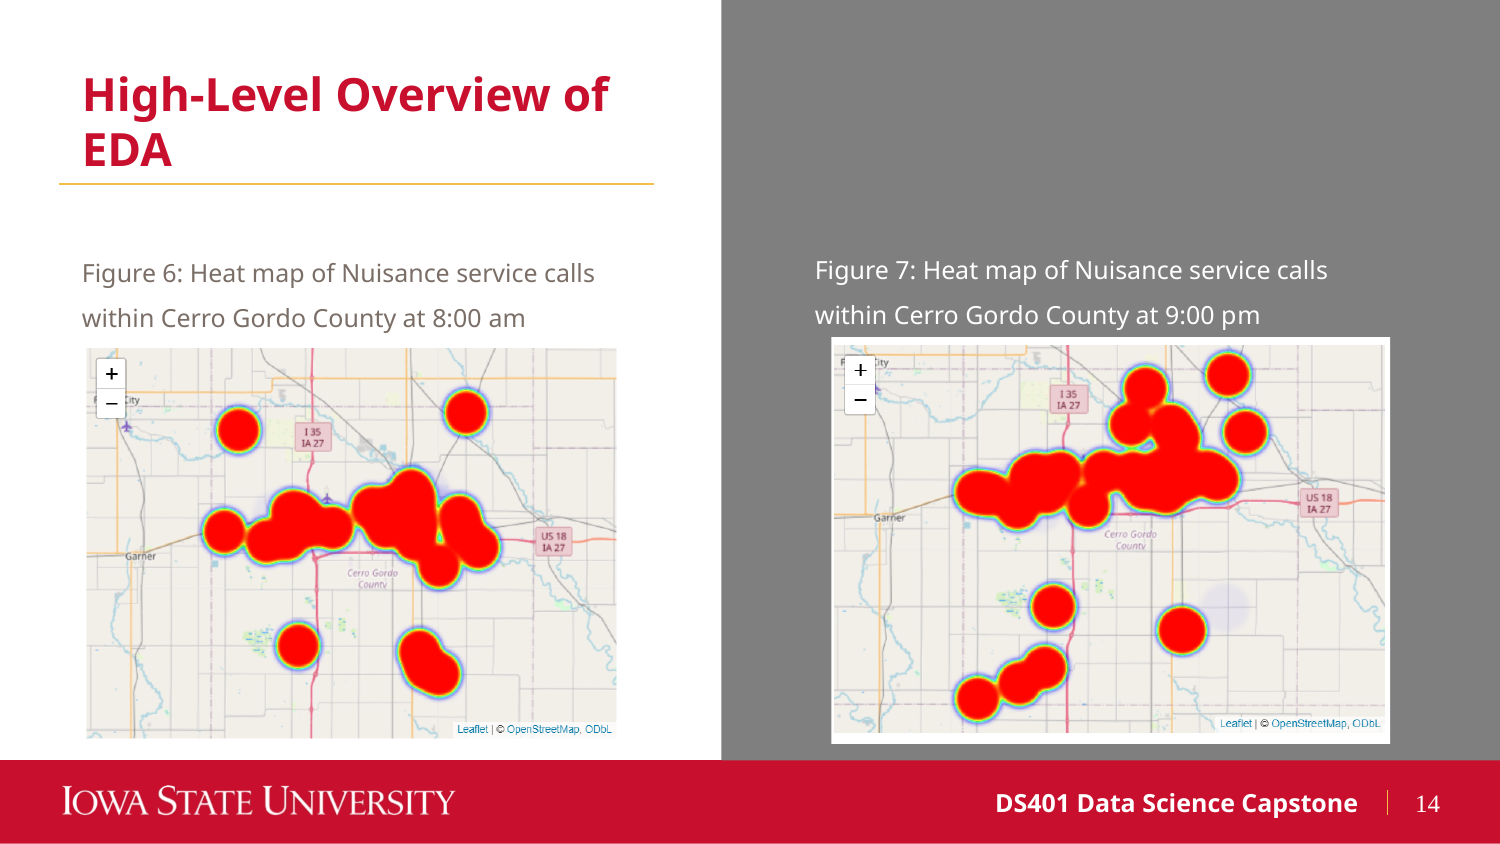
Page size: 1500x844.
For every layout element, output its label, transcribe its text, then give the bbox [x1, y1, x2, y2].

text_box High-Level Overview of EDA [66, 58, 655, 165]
text_box Figure 7: Heat map of Nuisance service calls within Cerro Gordo County at 9:00 pm [799, 231, 1388, 338]
text_box Figure 6: Heat map of Nuisance service calls within Cerro Gordo County at 8:00 am [66, 234, 655, 338]
picture [85, 337, 622, 745]
text_box [721, 0, 1500, 761]
picture [62, 785, 456, 818]
picture [830, 337, 1391, 744]
